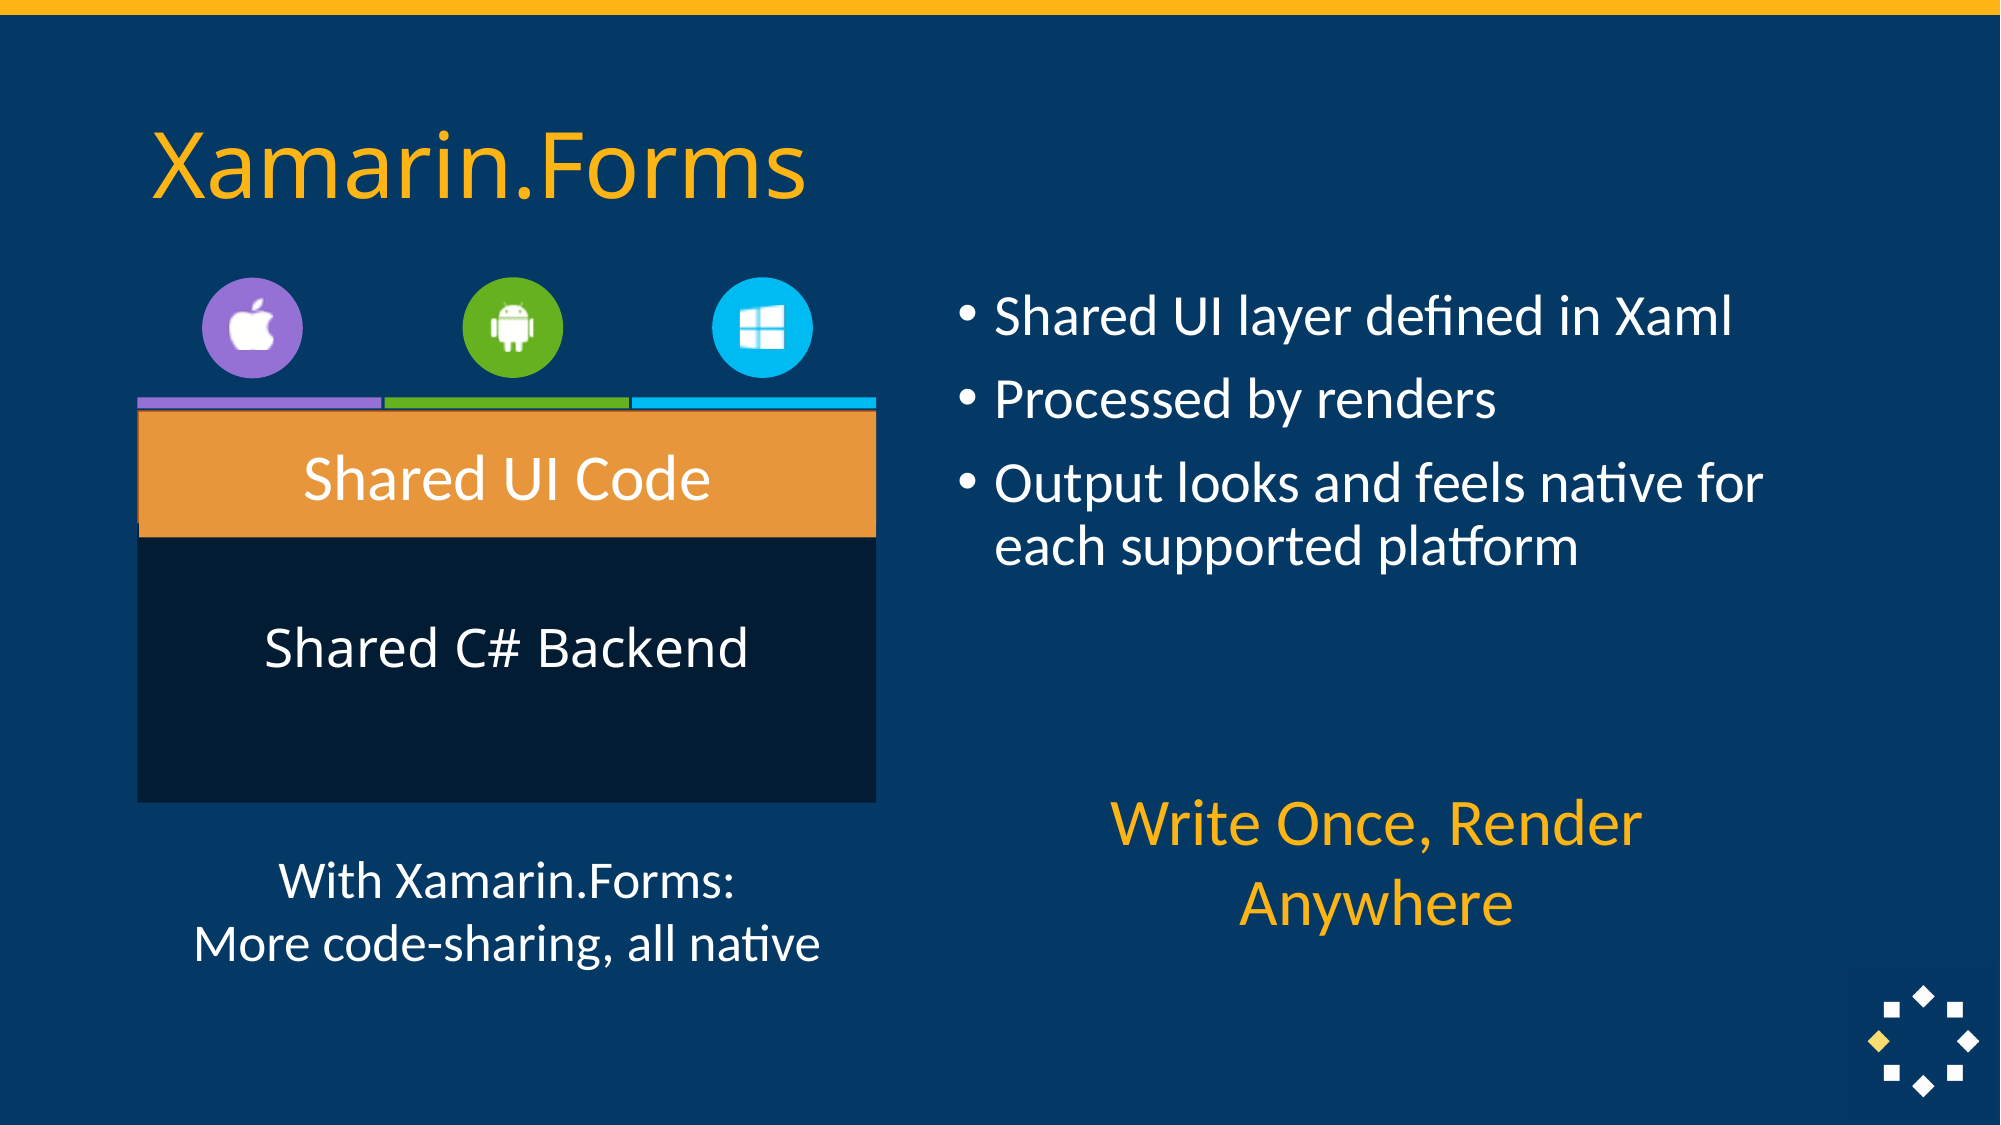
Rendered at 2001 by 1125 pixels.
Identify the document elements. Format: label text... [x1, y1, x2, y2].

picture [1848, 962, 1997, 1121]
text_box Write Once, Render Anywhere [1005, 771, 1749, 947]
text_box Shared UI layer defined in Xaml Processed by renders Output looks and feels native for each supported platform [942, 277, 1864, 992]
title Xamarin.Forms [137, 59, 1863, 278]
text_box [137, 277, 877, 989]
